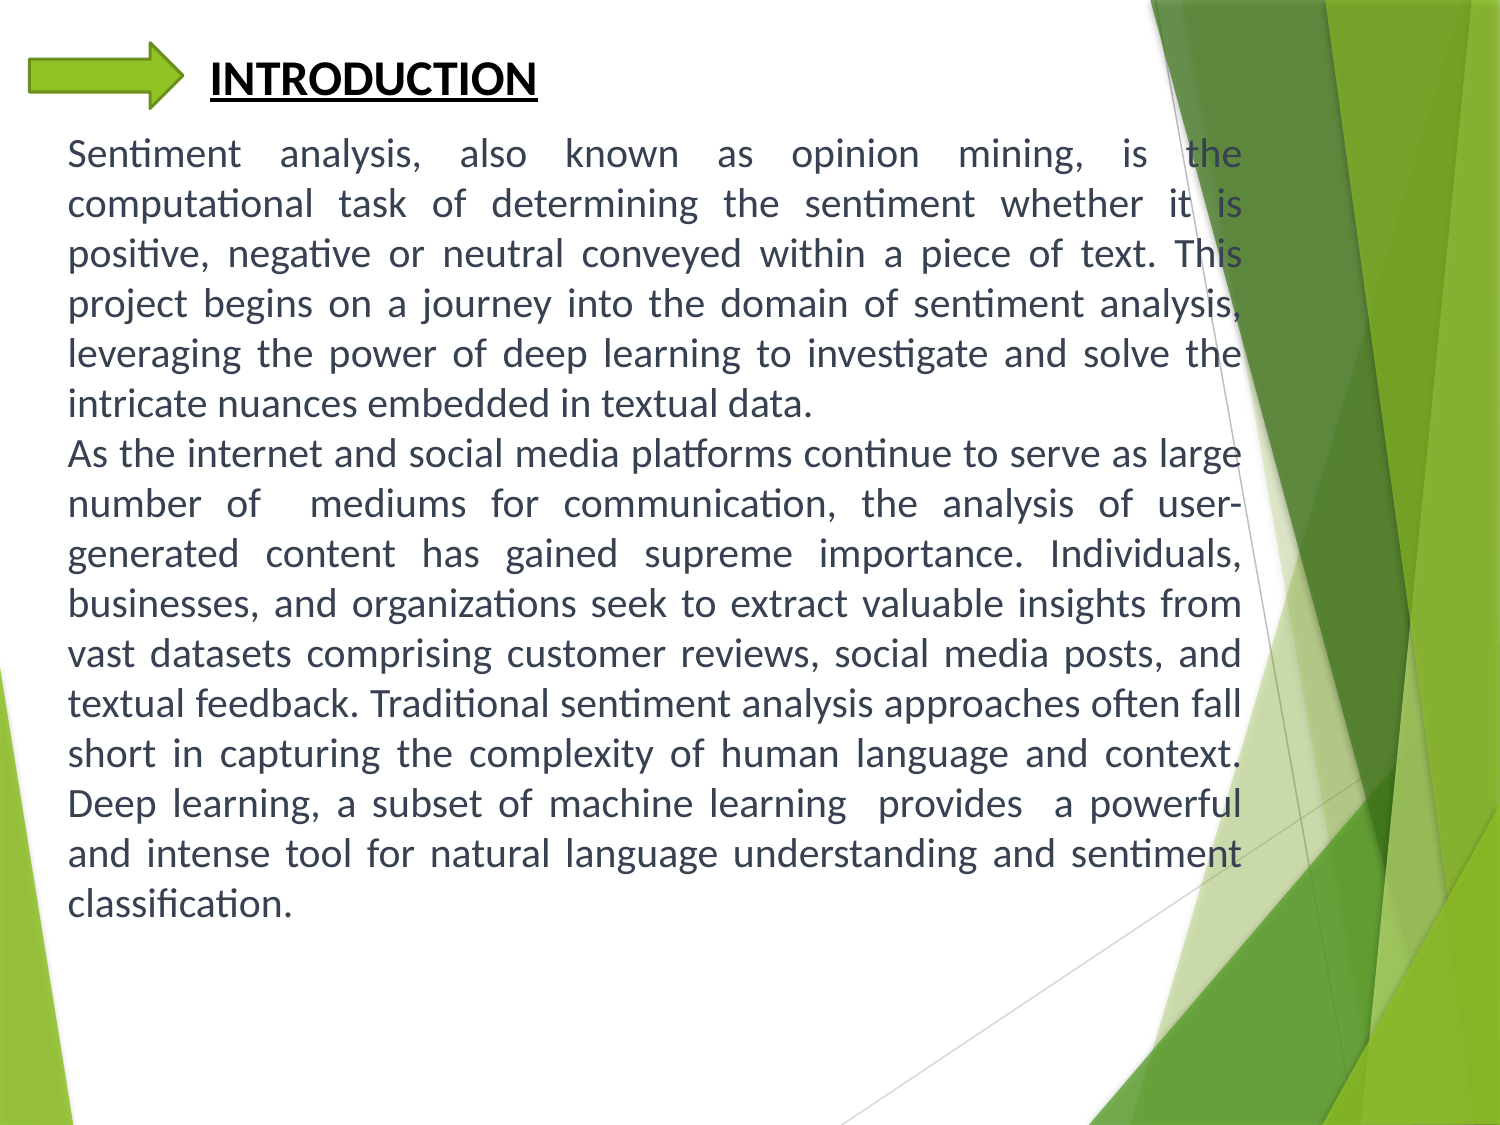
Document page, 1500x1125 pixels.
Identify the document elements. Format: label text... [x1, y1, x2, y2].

text_box Sentiment analysis, also known as opinion mining, is the computational task of determining the sentiment whether it is positive, negative or neutral conveyed within a piece of text. This project begins on a journey into the domain of sentiment analysis, leveraging the power of deep learning to investigate and solve the intricate nuances embedded in textual data. As the internet and social media platforms continue to serve as large number of mediums for communication, the analysis of user-generated content has gained supreme importance. Individuals, businesses, and organizations seek to extract valuable insights from vast datasets comprising customer reviews, social media posts, and textual feedback. Traditional sentiment analysis approaches often fall short in capturing the complexity of human language and context. Deep learning, a subset of machine learning provides a powerful and intense tool for natural language understanding and sentiment classification. [53, 118, 1258, 994]
text_box [27, 41, 185, 110]
text_box INTRODUCTION [194, 37, 585, 113]
